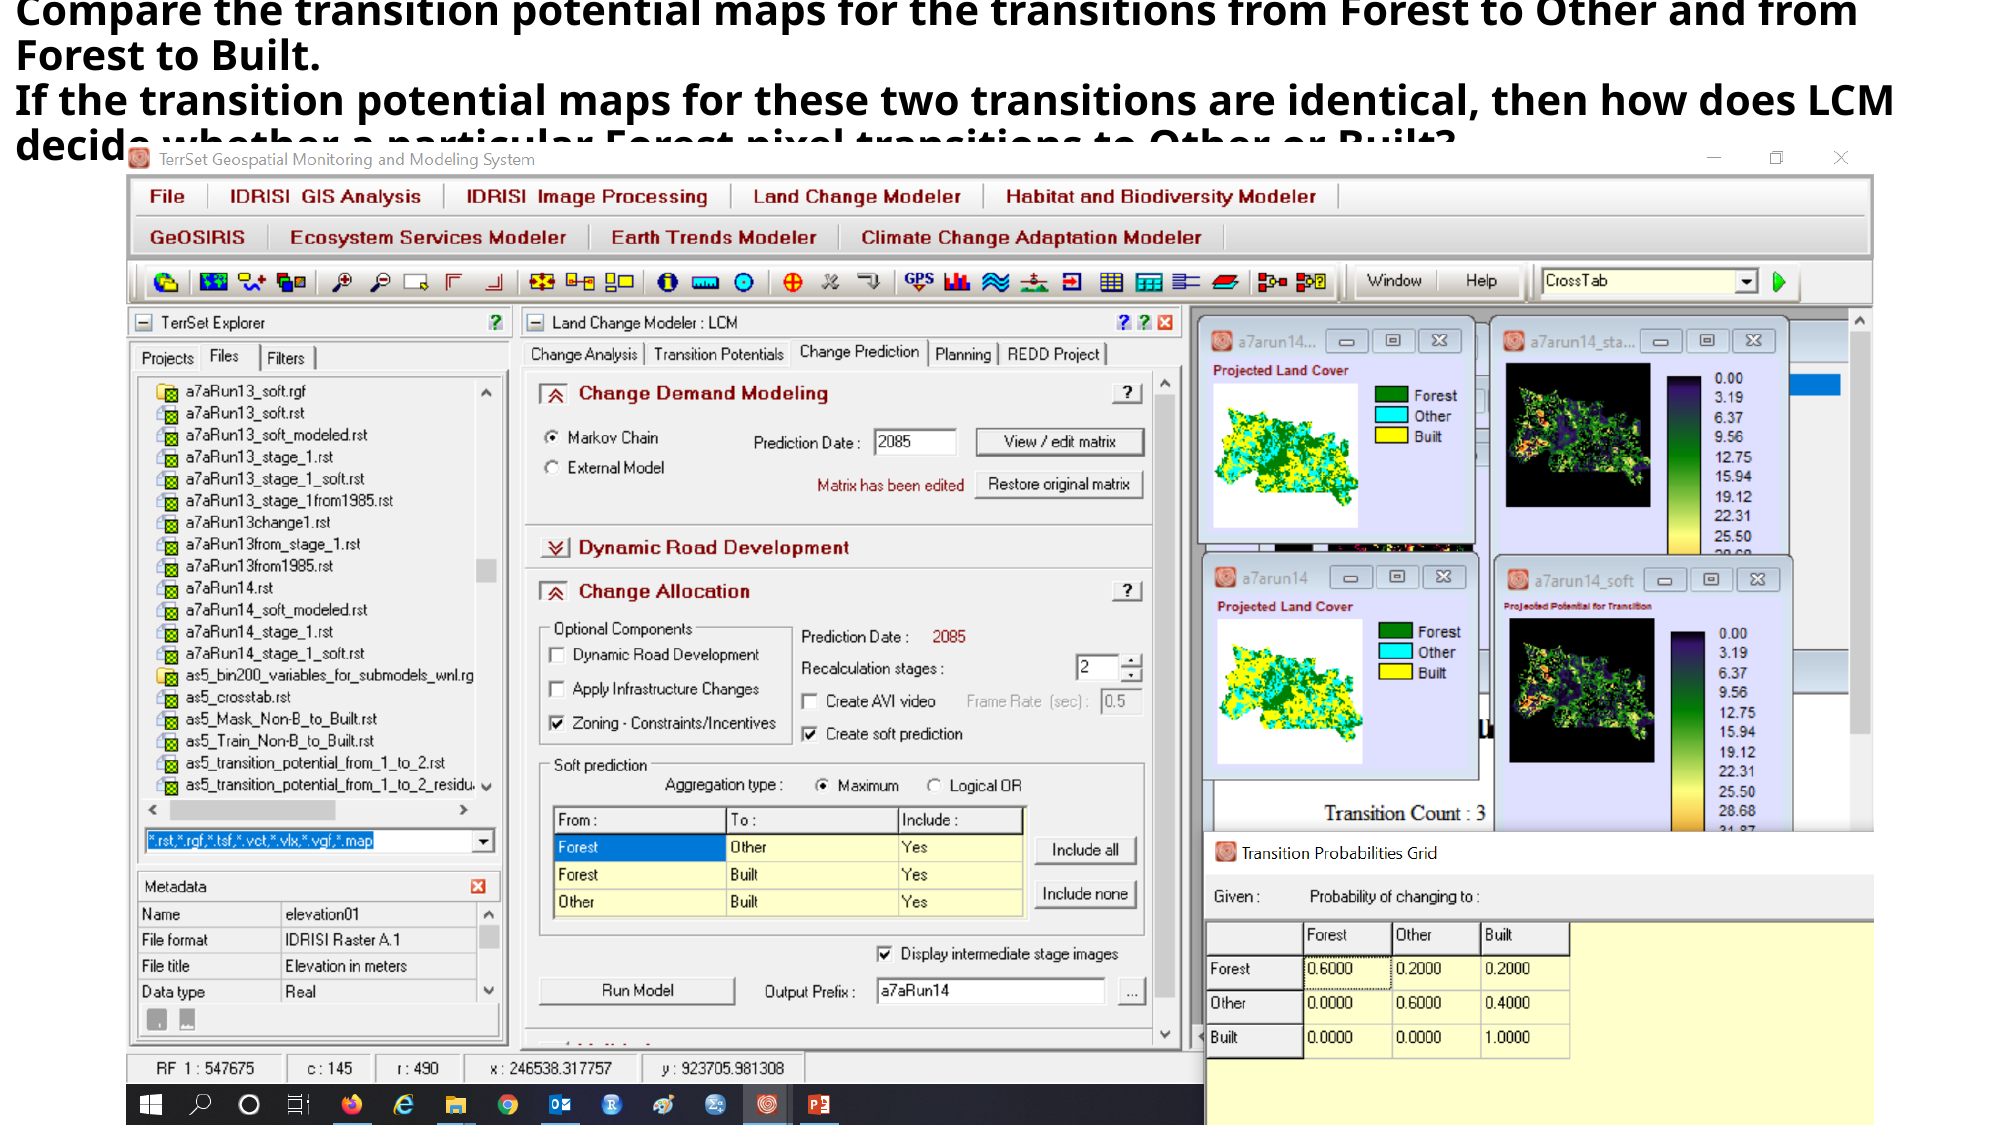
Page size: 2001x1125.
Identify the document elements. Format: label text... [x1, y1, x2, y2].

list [126, 142, 1874, 1125]
title Compare the transition potential maps for the transitions from Forest to Other and from Forest to Built. If the transition potential maps for these two transitions are identical, then how does LCM decide whether a particular Forest pixel transitions to Other or Built? [0, 0, 2000, 160]
